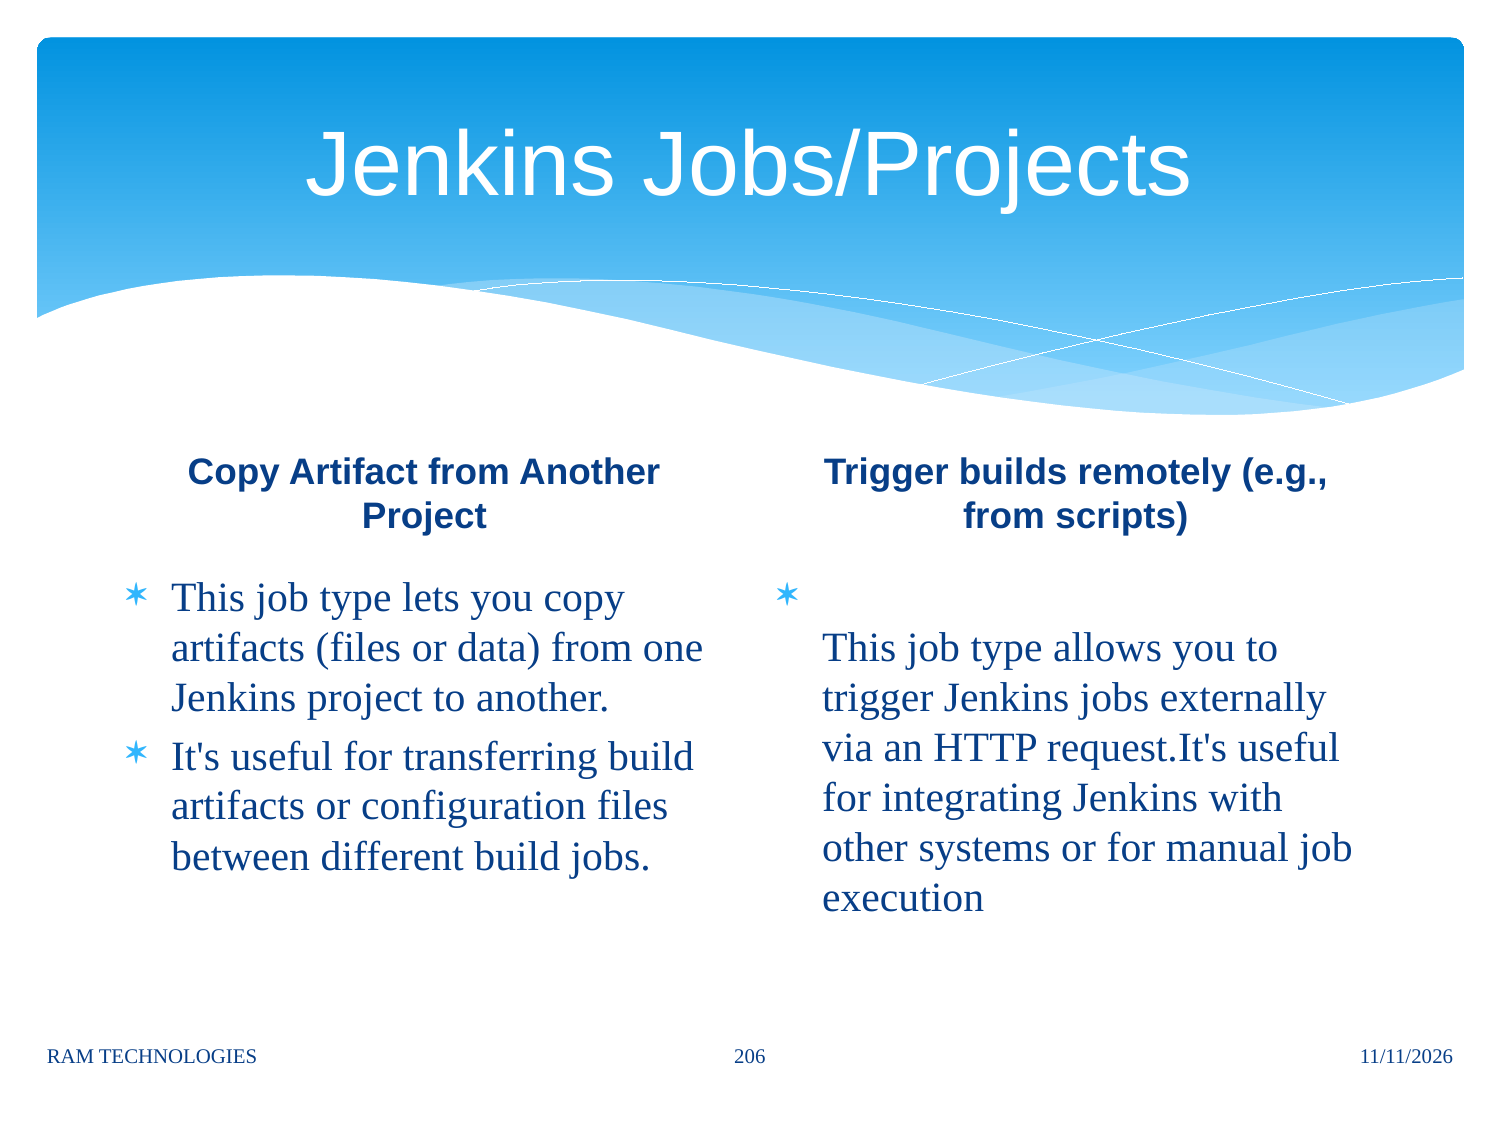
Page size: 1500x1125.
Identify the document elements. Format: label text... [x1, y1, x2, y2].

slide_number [847, 1025, 1469, 1086]
slide_number 206 [654, 1025, 846, 1086]
list This job type allows you to trigger Jenkins jobs externally via an HTTP request.It's useful for integrating Jenkins with other systems or for manual job execution [761, 562, 1389, 1005]
footer RAM TECHNOLOGIES [31, 1025, 653, 1086]
title Jenkins Jobs/Projects [75, 55, 1425, 261]
list This job type lets you copy artifacts (files or data) from one Jenkins project to another. It's useful for transferring build artifacts or configuration files between different build jobs. [111, 562, 738, 1005]
list Copy Artifact from Another Project [111, 439, 738, 545]
list Trigger builds remotely (e.g., from scripts) [762, 439, 1390, 545]
